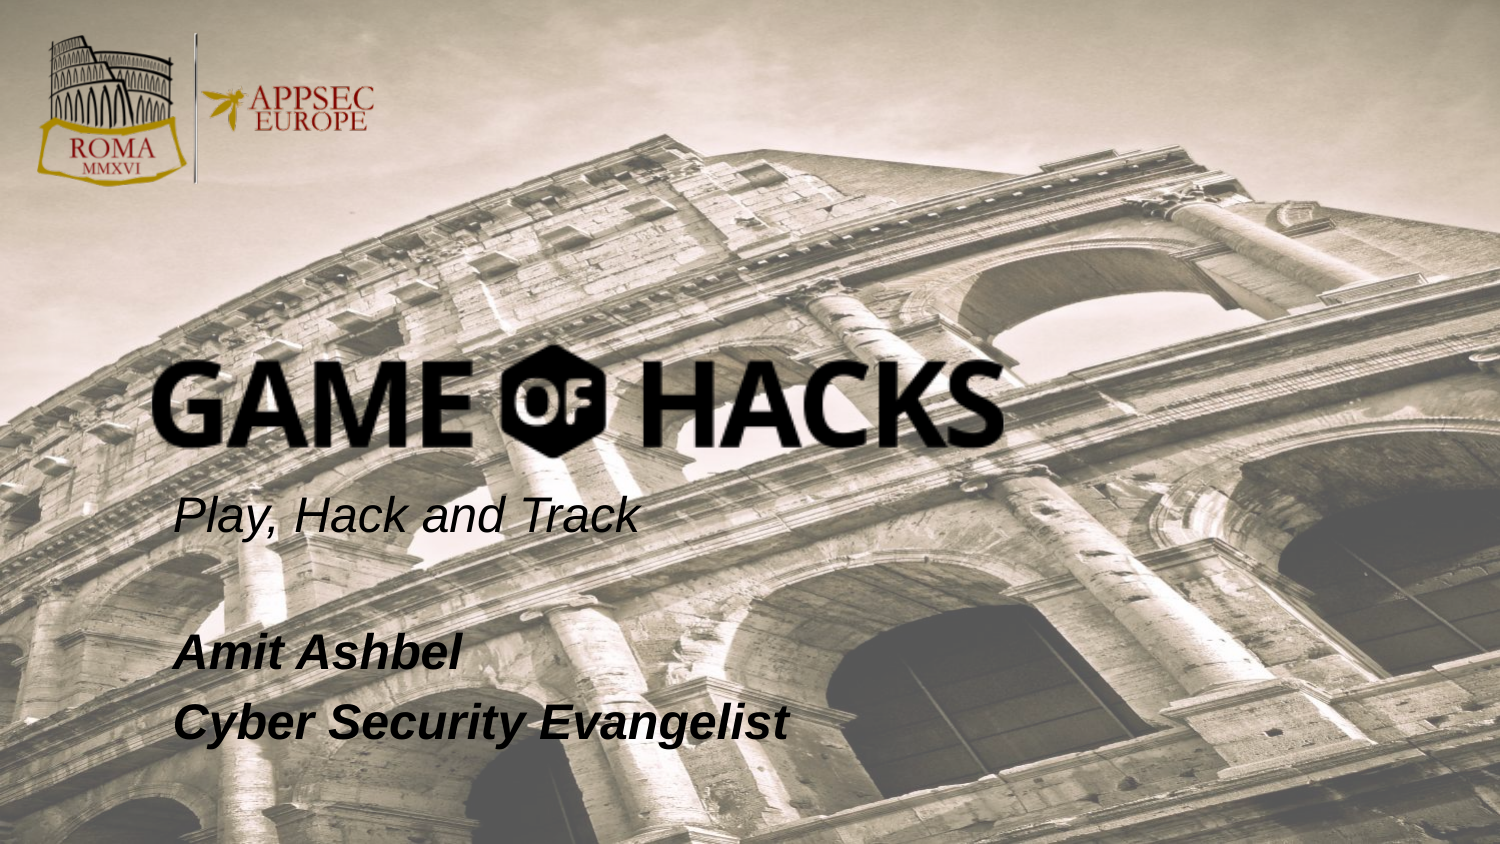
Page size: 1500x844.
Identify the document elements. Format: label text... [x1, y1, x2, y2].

picture [48, 289, 1090, 518]
subtitle Play, Hack and Track [157, 474, 1163, 606]
text_box Amit Ashbel Cyber Security Evangelist [157, 552, 1002, 797]
picture [0, 0, 400, 256]
